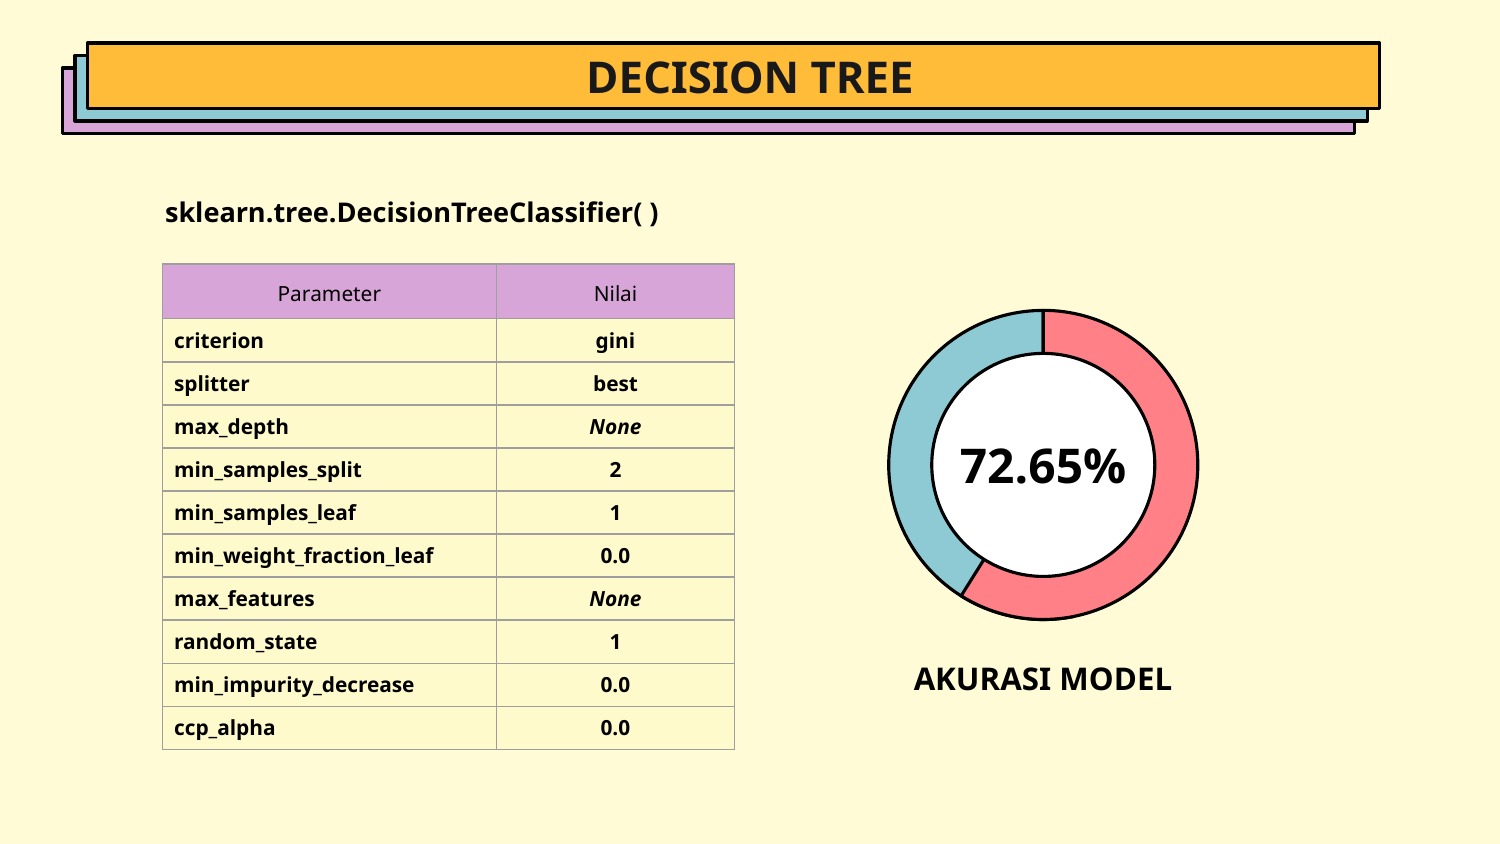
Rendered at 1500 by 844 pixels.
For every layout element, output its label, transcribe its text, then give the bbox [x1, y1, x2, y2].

table_cell 1 [497, 621, 734, 663]
table_cell max_depth [163, 406, 496, 447]
table_cell ccp_alpha [163, 707, 496, 749]
text_box sklearn.tree.DecisionTreeClassifier( ) [149, 180, 735, 244]
table_cell min_weight_fraction_leaf [163, 535, 496, 576]
table_cell 1 [497, 492, 734, 533]
text_box [75, 55, 1368, 122]
table_cell 2 [497, 449, 734, 490]
table_cell min_samples_split [163, 449, 496, 490]
text_box [62, 67, 1355, 134]
table_cell criterion [163, 319, 496, 361]
text_box AKURASI MODEL [857, 643, 1229, 712]
table_cell None [497, 406, 734, 447]
table_cell 0.0 [497, 664, 734, 706]
table_header Nilai [497, 265, 734, 318]
table_cell gini [497, 319, 734, 361]
table_cell min_impurity_decrease [163, 664, 496, 706]
table_cell best [497, 363, 734, 404]
table_cell 0.0 [497, 707, 734, 749]
table_cell max_features [163, 578, 496, 619]
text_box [888, 310, 1199, 620]
table_cell random_state [163, 621, 496, 663]
table_cell 0.0 [497, 535, 734, 576]
table_cell splitter [163, 363, 496, 404]
table_cell min_samples_leaf [163, 492, 496, 533]
table_header Parameter [163, 265, 496, 318]
text_box DECISION TREE [87, 42, 1413, 109]
table_cell None [497, 578, 734, 619]
